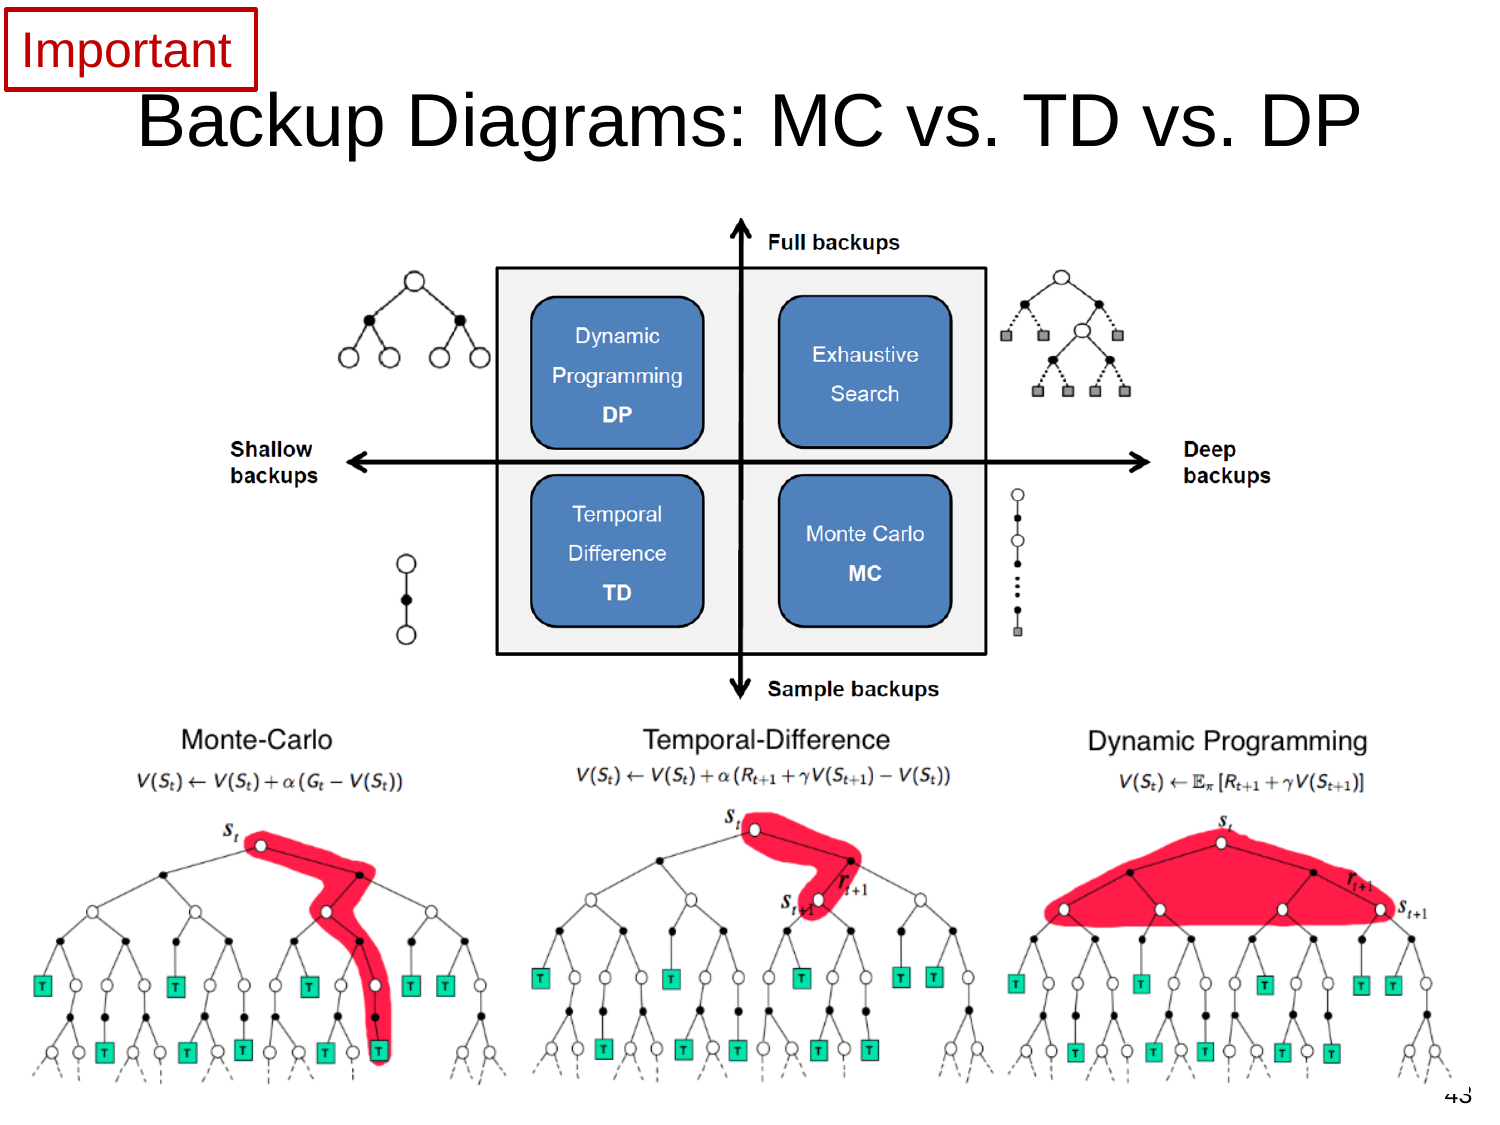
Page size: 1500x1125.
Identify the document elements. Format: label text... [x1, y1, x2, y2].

text_box Important [5, 9, 256, 90]
title Backup Diagrams: MC vs. TD vs. DP [74, 44, 1426, 188]
picture [15, 218, 1469, 1094]
slide_number 43 [1137, 1070, 1488, 1112]
